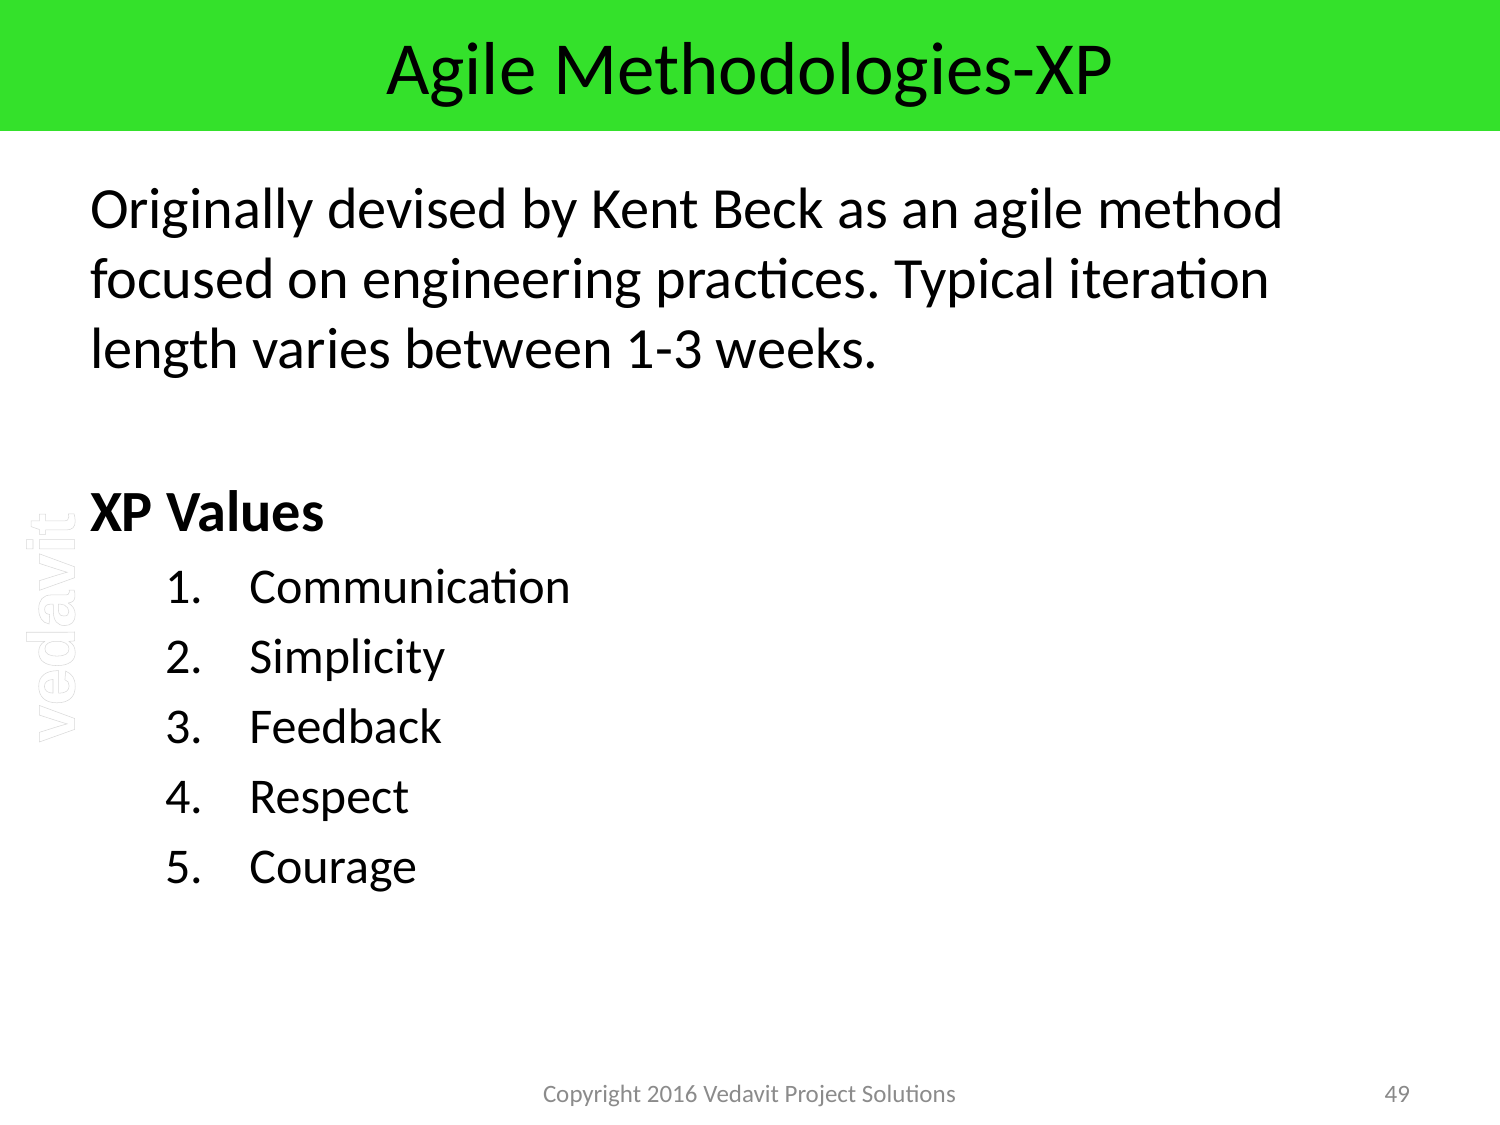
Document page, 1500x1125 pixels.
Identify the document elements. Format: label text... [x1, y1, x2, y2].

footer Copyright 2016 Vedavit Project Solutions [512, 1062, 988, 1123]
slide_number 49 [1074, 1062, 1425, 1123]
title Agile Methodologies-XP [0, 0, 1500, 131]
list Originally devised by Kent Beck as an agile method focused on engineering practices. Typical iteration length varies between 1-3 weeks. XP Values Communication Simplicity Feedback Respect Courage [75, 162, 1425, 1000]
